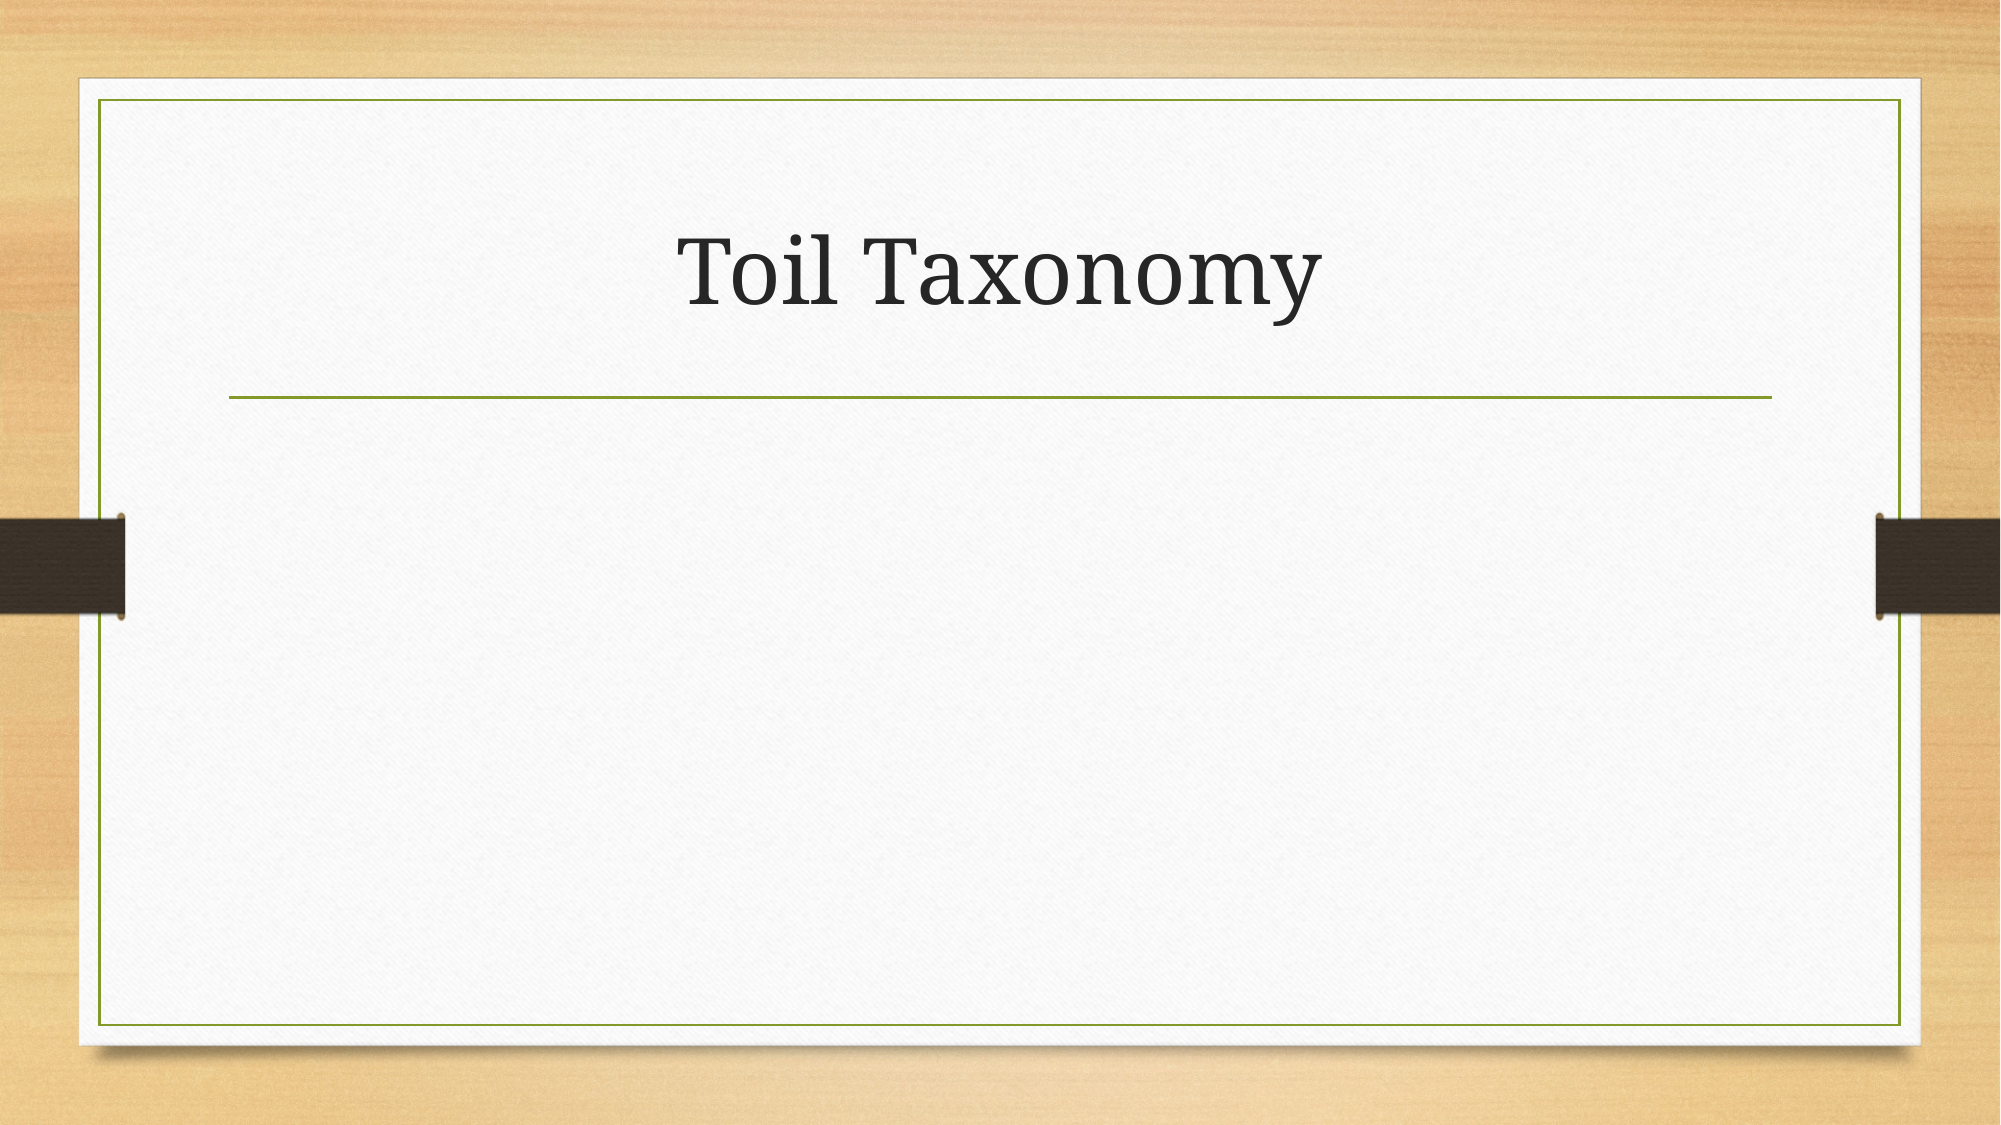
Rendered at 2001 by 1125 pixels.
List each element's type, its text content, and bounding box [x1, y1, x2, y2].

title Toil Taxonomy [212, 161, 1788, 375]
picture [0, 0, 2001, 1125]
